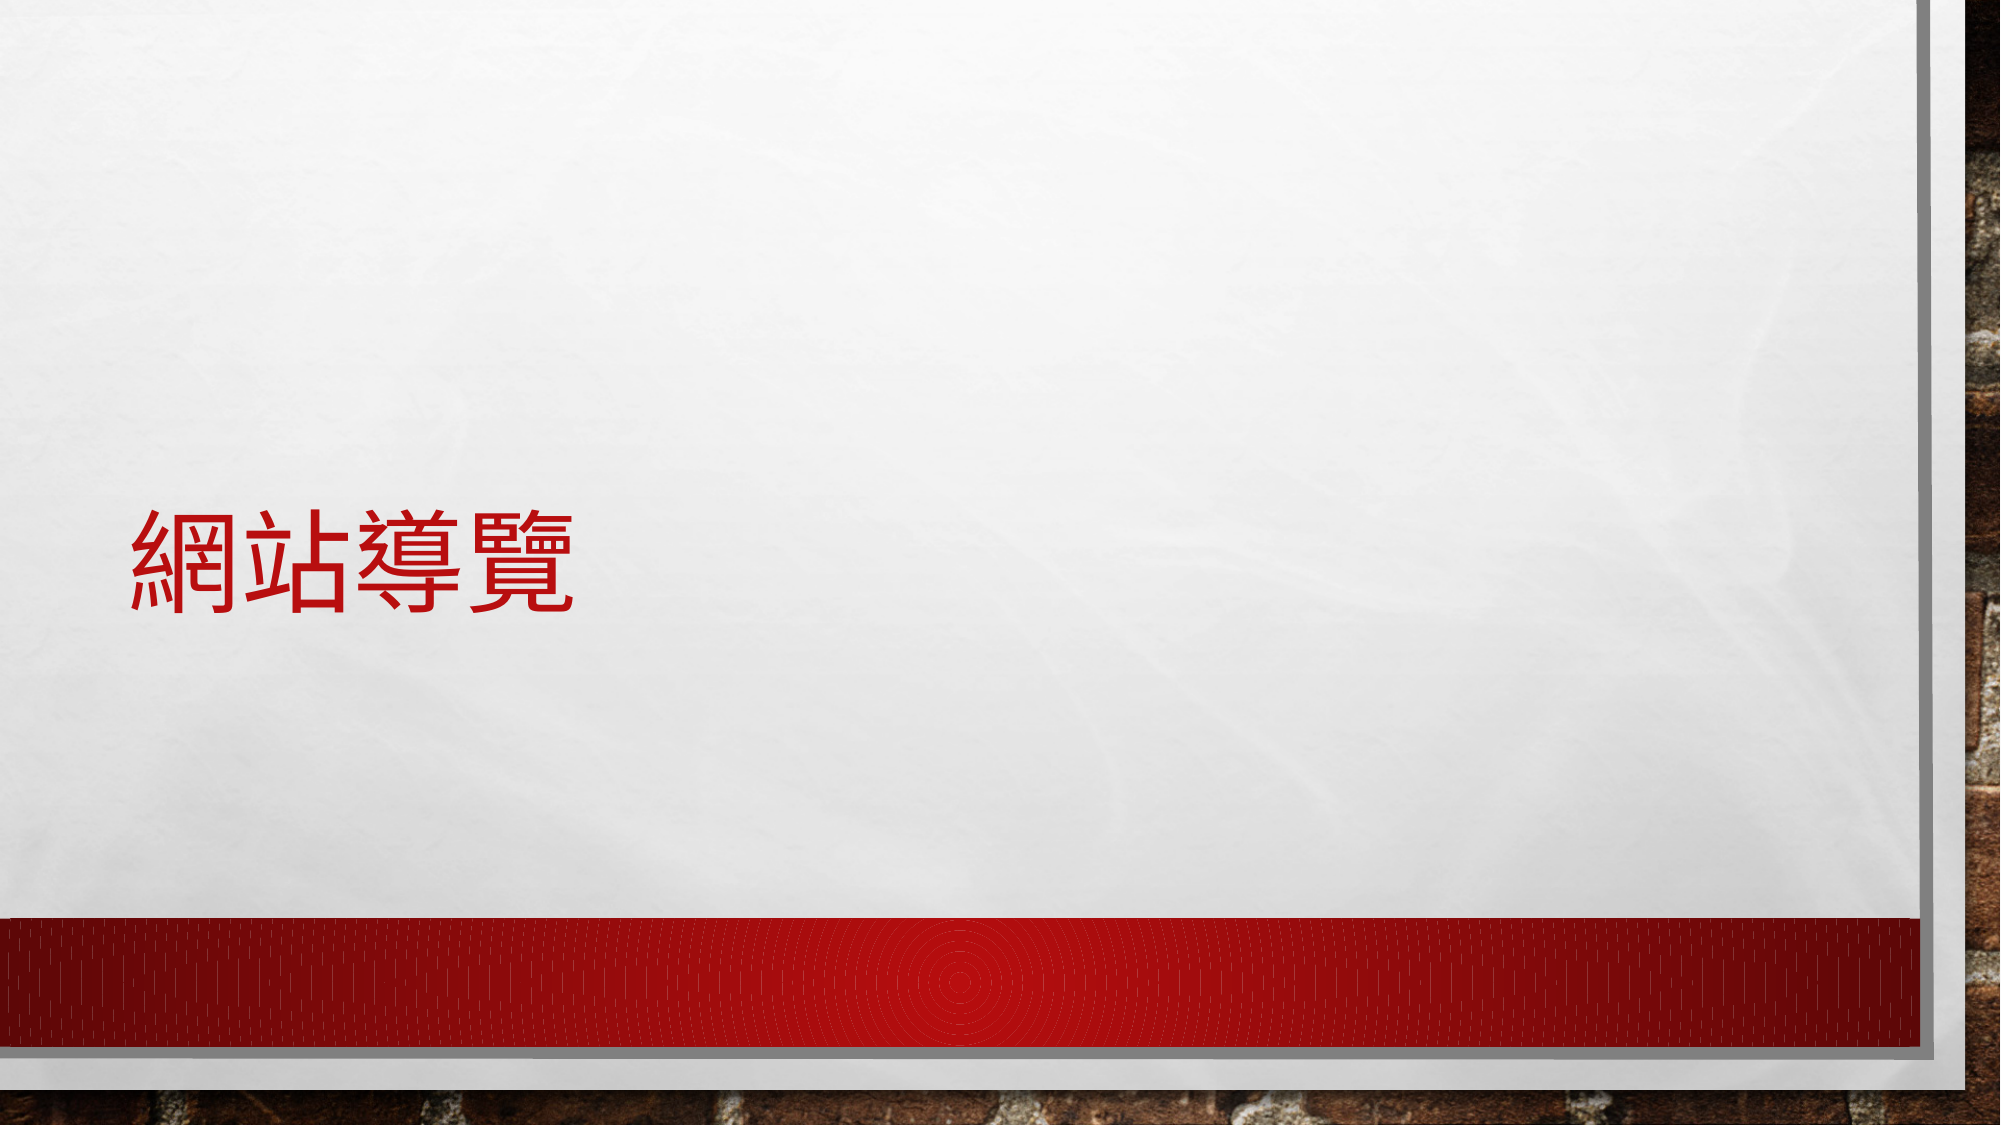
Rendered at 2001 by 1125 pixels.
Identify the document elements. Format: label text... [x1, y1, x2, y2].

title 網站導覽 [112, 112, 1818, 637]
picture [0, 0, 2000, 1125]
